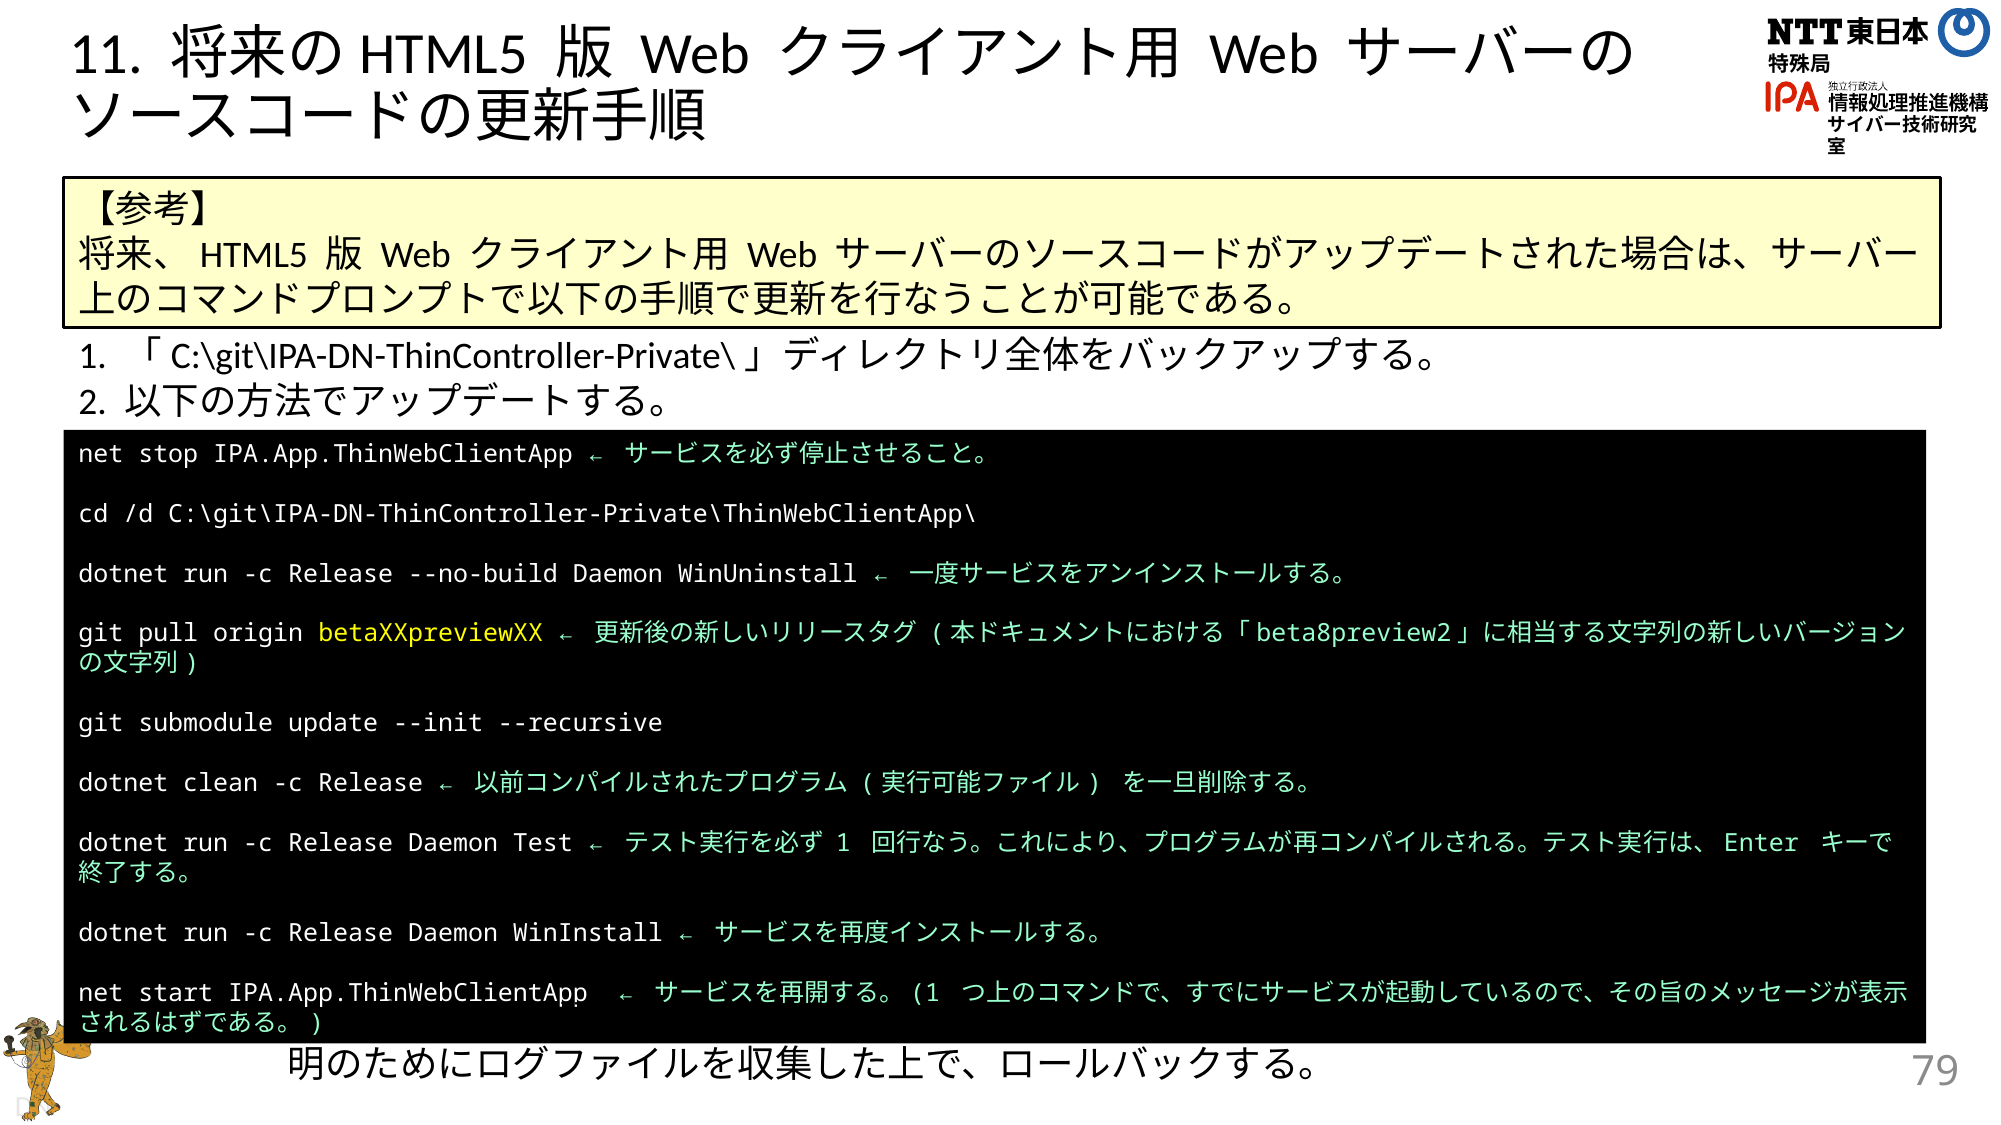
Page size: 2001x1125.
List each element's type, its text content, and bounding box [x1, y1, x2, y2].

slide_number 79 [1412, 1042, 1975, 1103]
text_box 2. 以下の方法でアップデートする。 [63, 384, 853, 430]
text_box 3. 正常動作を確認する。万一、バージョンアップ後、何らかの不具合が発生した場合は、原因究明のためにログファイルを収集した上で、ロールバックする。 [273, 987, 1953, 1093]
text_box net stop IPA.App.ThinWebClientApp ← サービスを必ず停止させること。 cd /d C:\git\IPA-DN-ThinController-Private\ThinWebClientApp\ dotnet run -c Release --no-build Daemon WinUninstall ← 一度サービスをアンインストールする。 git pull origin betaXXpreviewXX ← 更新後の新しいリリースタグ (本ドキュメントにおける「beta8preview2」に相当する文字列の新しいバージョンの文字列) git submodule update --init --recursive dotnet clean -c Release ← 以前コンパイルされたプログラム (実行可能ファイル) を一旦削除する。 dotnet run -c Release Daemon Test ← テスト実行を必ず 1 回行なう。これにより、プログラムが再コンパイルされる。テスト実行は、Enter キーで終了する。 dotnet run -c Release Daemon WinInstall ← サービスを再度インストールする。 net start IPA.App.ThinWebClientApp ← サービスを再開する。(1 つ上のコマンドで、すでにサービスが起動しているので、その旨のメッセージが表示されるはずである。) [63, 429, 1927, 1044]
text_box 1. 「C:\git\IPA-DN-ThinController-Private\」ディレクトリ全体をバックアップする。 [63, 323, 1927, 384]
title 11. 将来のHTML5 版 Web クライアント用 Web サーバーのソースコードの更新手順 [54, 30, 1703, 143]
text_box 【参考】 将来、HTML5 版 Web クライアント用 Web サーバーのソースコードがアップデートされた場合は、サーバー上のコマンドプロンプトで以下の手順で更新を行なうことが可能である。 [63, 177, 1941, 328]
